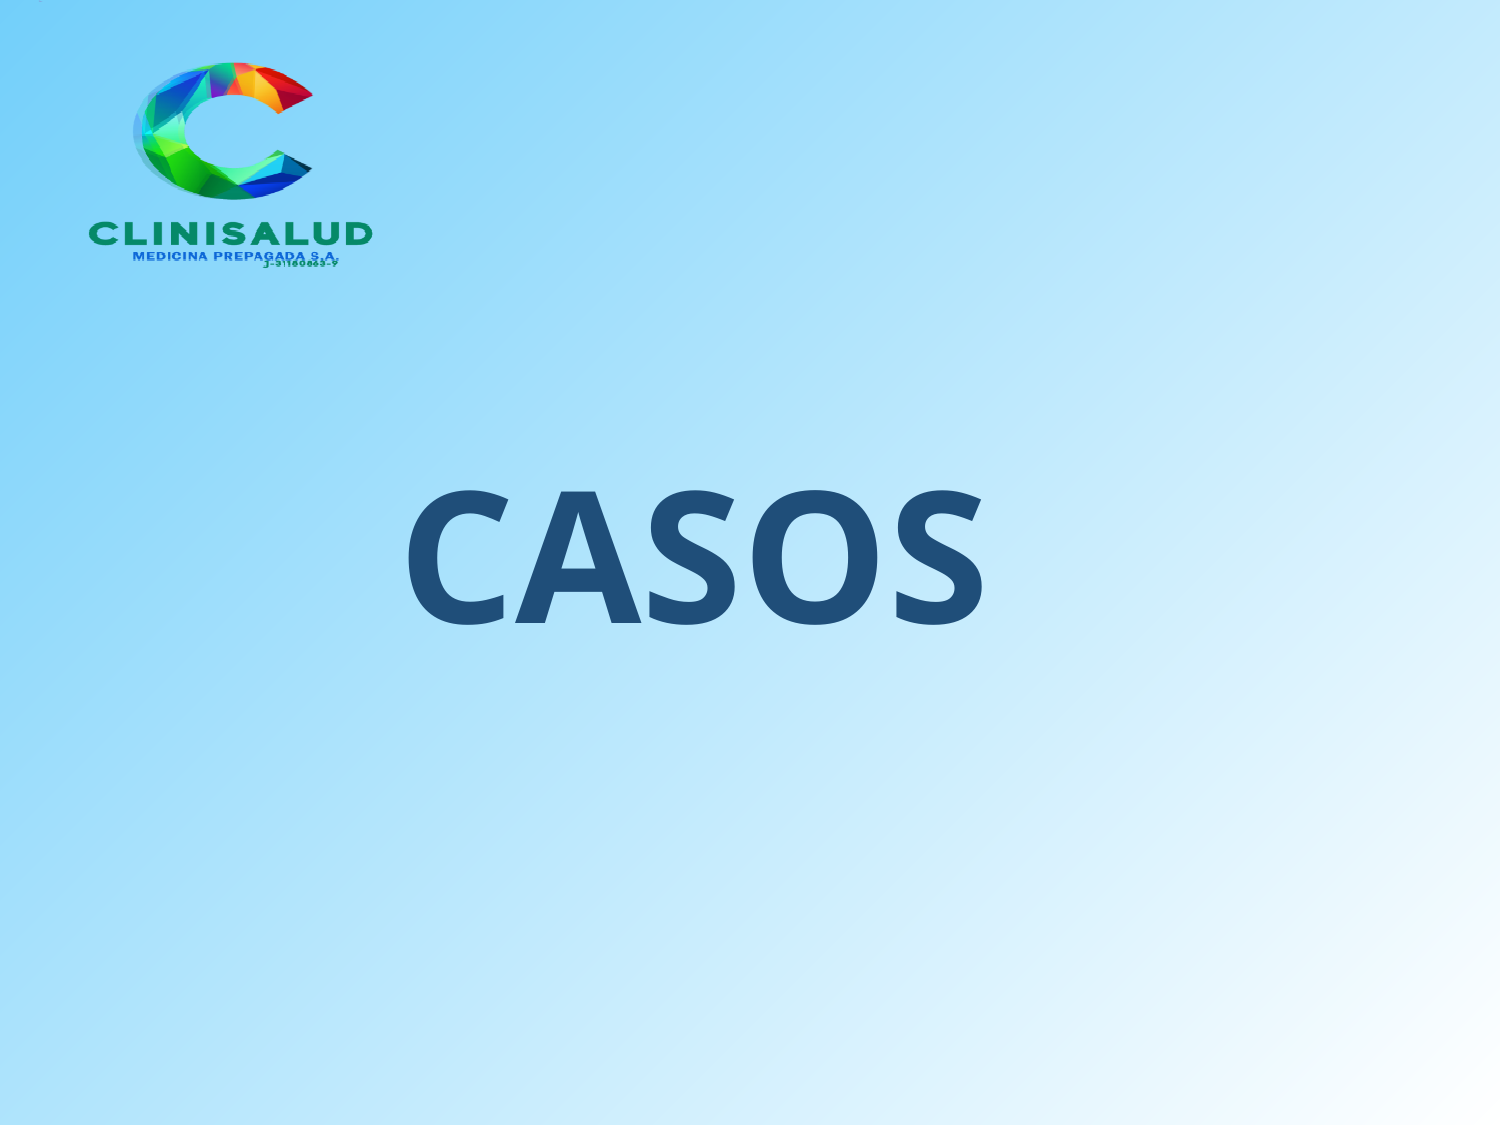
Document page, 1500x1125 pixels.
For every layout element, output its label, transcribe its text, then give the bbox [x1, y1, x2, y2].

text_box CASOS [383, 432, 1091, 668]
picture [0, 0, 455, 350]
